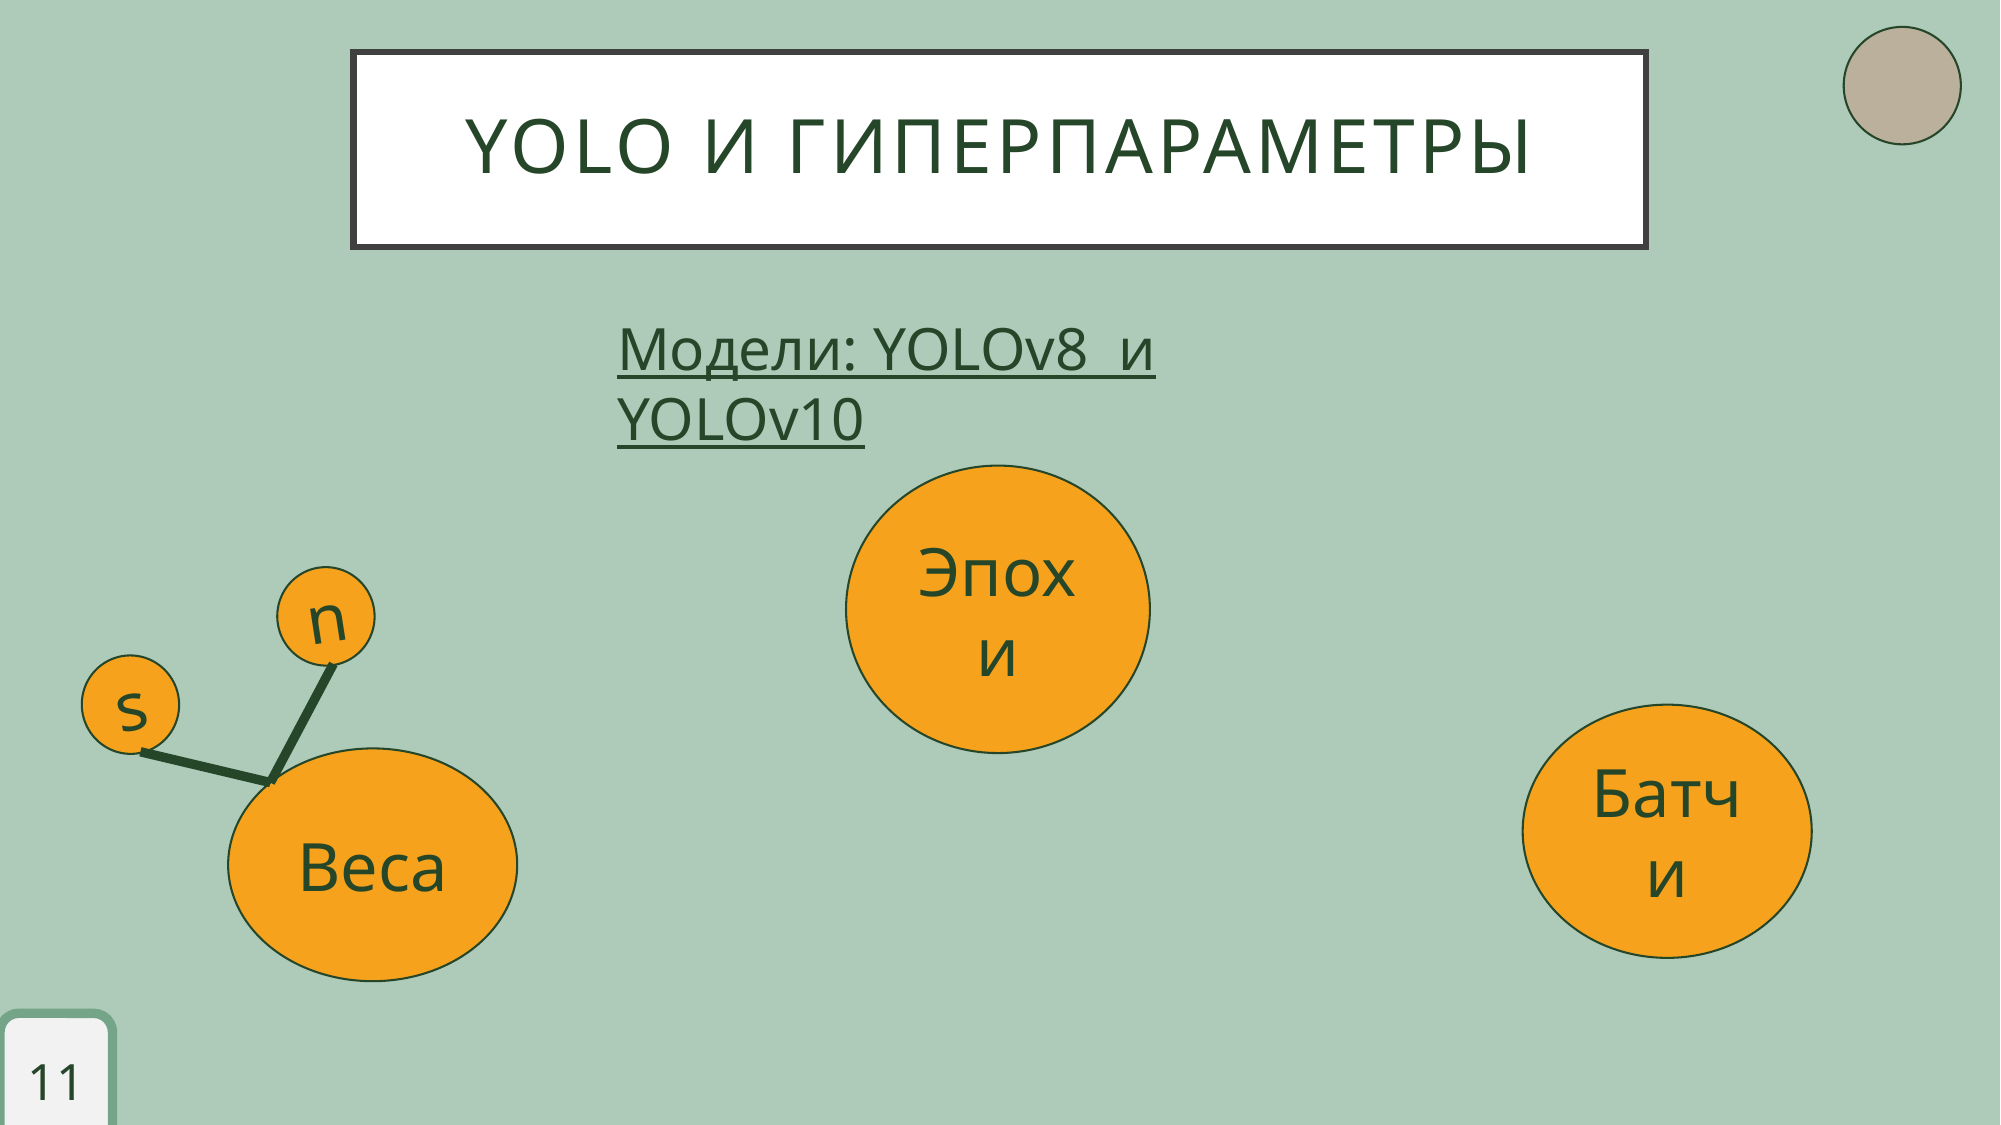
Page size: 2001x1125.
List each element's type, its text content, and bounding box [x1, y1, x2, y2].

text_box 11 [0, 1012, 114, 1125]
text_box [270, 665, 334, 783]
text_box Батчи [1521, 703, 1813, 959]
text_box n [276, 566, 376, 666]
text_box Модели: YOLOv8 и YOLOv10 [602, 304, 1398, 460]
text_box yolo и Гиперпараметры [353, 51, 1647, 247]
text_box Эпохи [844, 464, 1151, 755]
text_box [140, 752, 270, 783]
text_box [1842, 25, 1962, 146]
text_box s [80, 654, 181, 755]
text_box Веса [227, 747, 519, 983]
